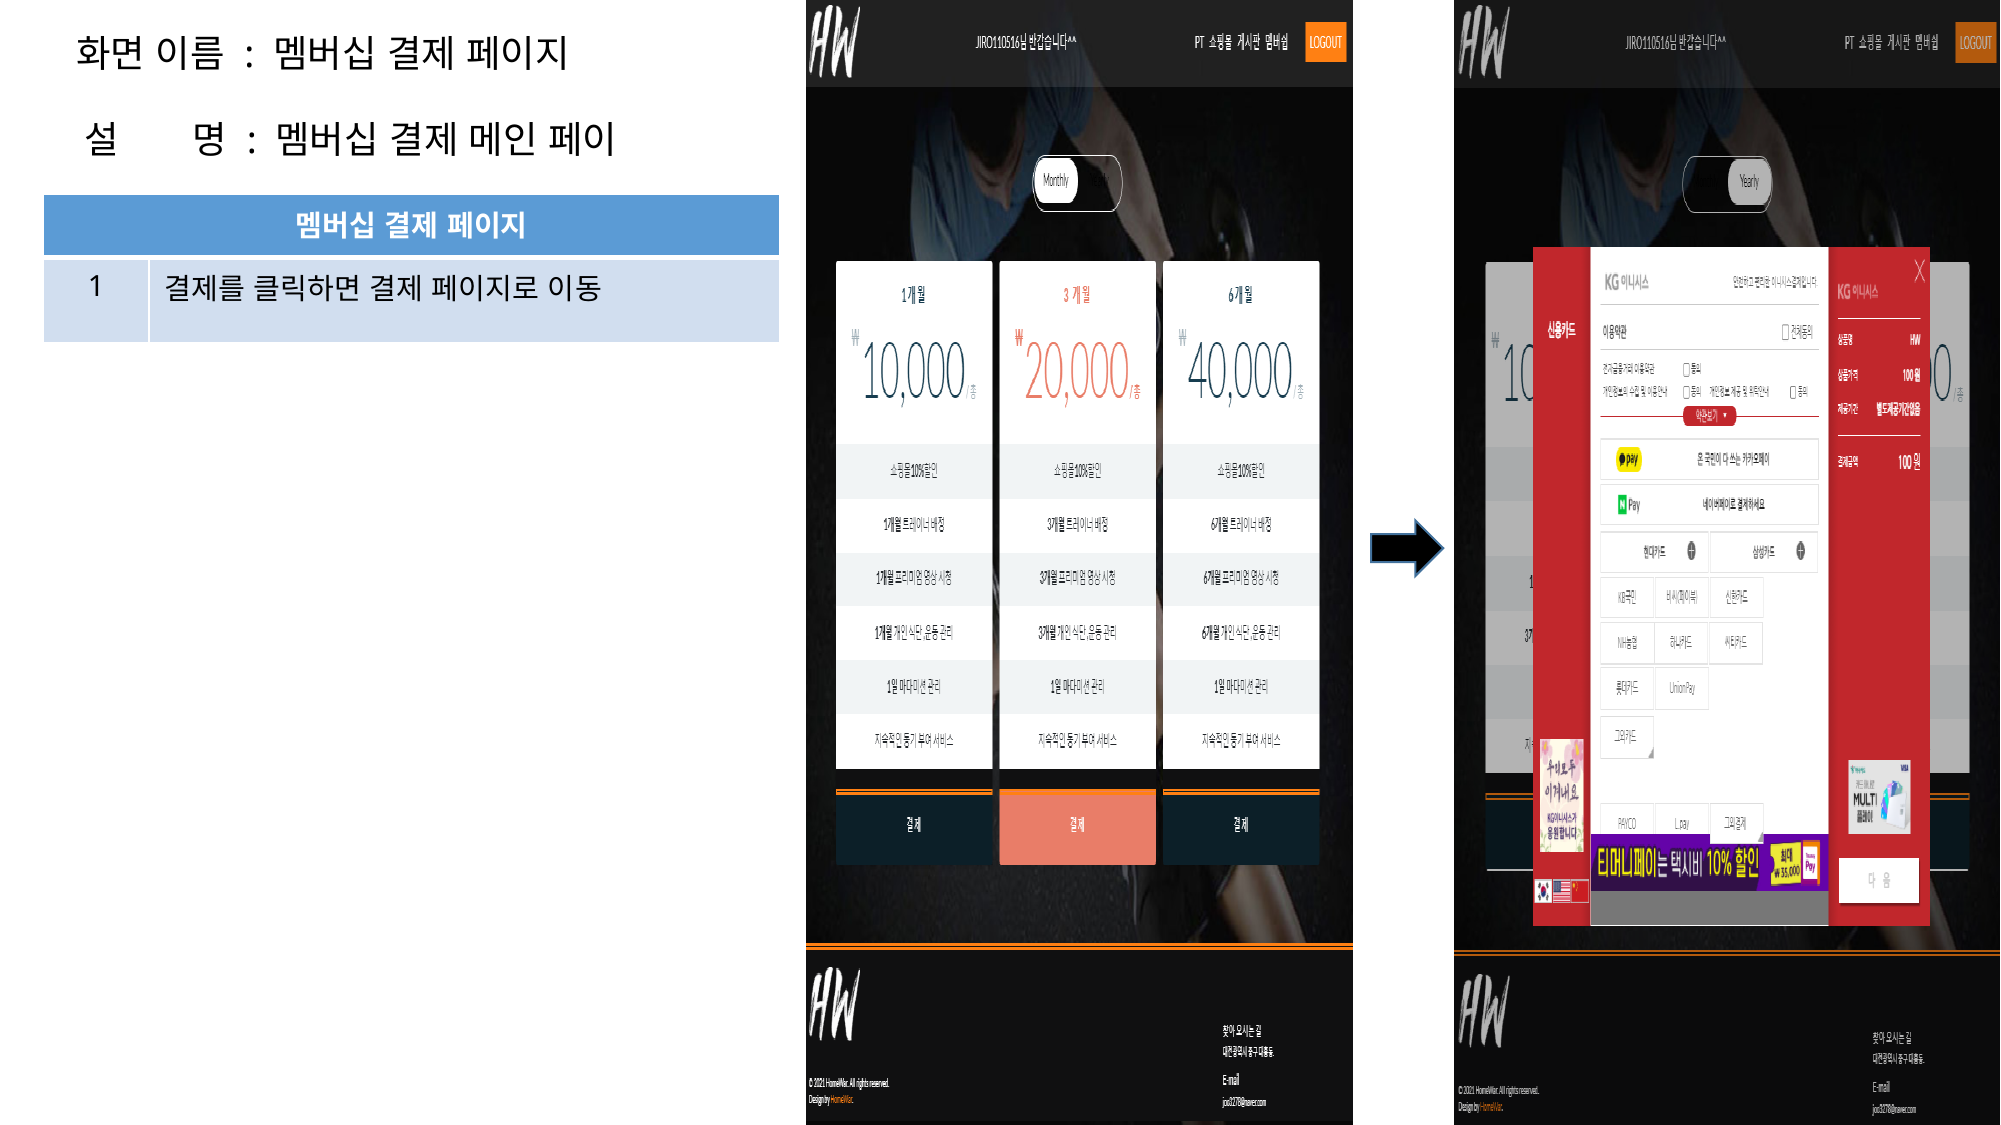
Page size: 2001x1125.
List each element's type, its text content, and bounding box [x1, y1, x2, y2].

picture [806, 0, 1353, 1125]
table_cell 1 [44, 260, 148, 342]
text_box 화면 이름 : 멤버십 결제 페이지 [61, 23, 586, 83]
table_cell 결제를 클릭하면 결제 페이지로 이동 [150, 260, 779, 342]
text_box [1370, 517, 1445, 579]
picture [1454, 0, 2000, 1125]
text_box 설 명 : 멤버십 결제 메인 페이 [70, 108, 633, 169]
table_header 멤버십 결제 페이지 [44, 195, 779, 255]
